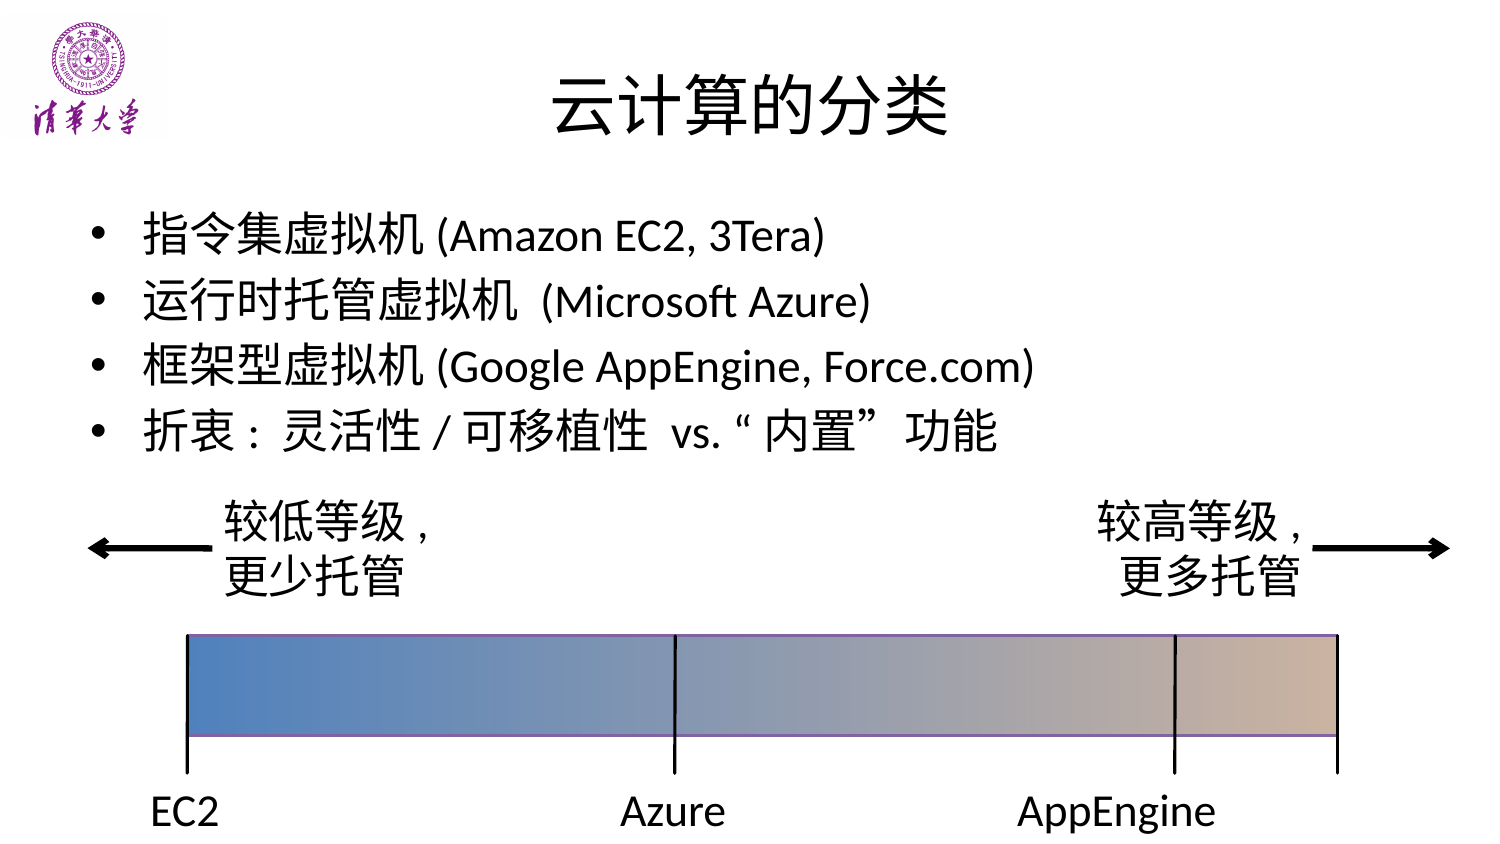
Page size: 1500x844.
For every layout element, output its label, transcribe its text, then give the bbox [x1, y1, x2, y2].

list 指令集虚拟机(Amazon EC2, 3Tera) 运行时托管虚拟机 (Microsoft Azure) 框架型虚拟机(Google AppEngine, Force.com) 折衷: 灵活性/可移植性 vs. “内置”功能 [75, 196, 1425, 468]
title 云计算的分类 [75, 33, 1425, 175]
text_box [1176, 634, 1336, 738]
text_box EC2 [135, 773, 235, 843]
text_box [676, 634, 1174, 738]
text_box [189, 634, 674, 738]
text_box Azure [605, 773, 742, 843]
text_box AppEngine [1002, 773, 1232, 843]
text_box 较低等级, 更少托管 [208, 485, 444, 611]
picture [0, 13, 169, 140]
text_box 较高等级, 更多托管 [1081, 485, 1317, 611]
